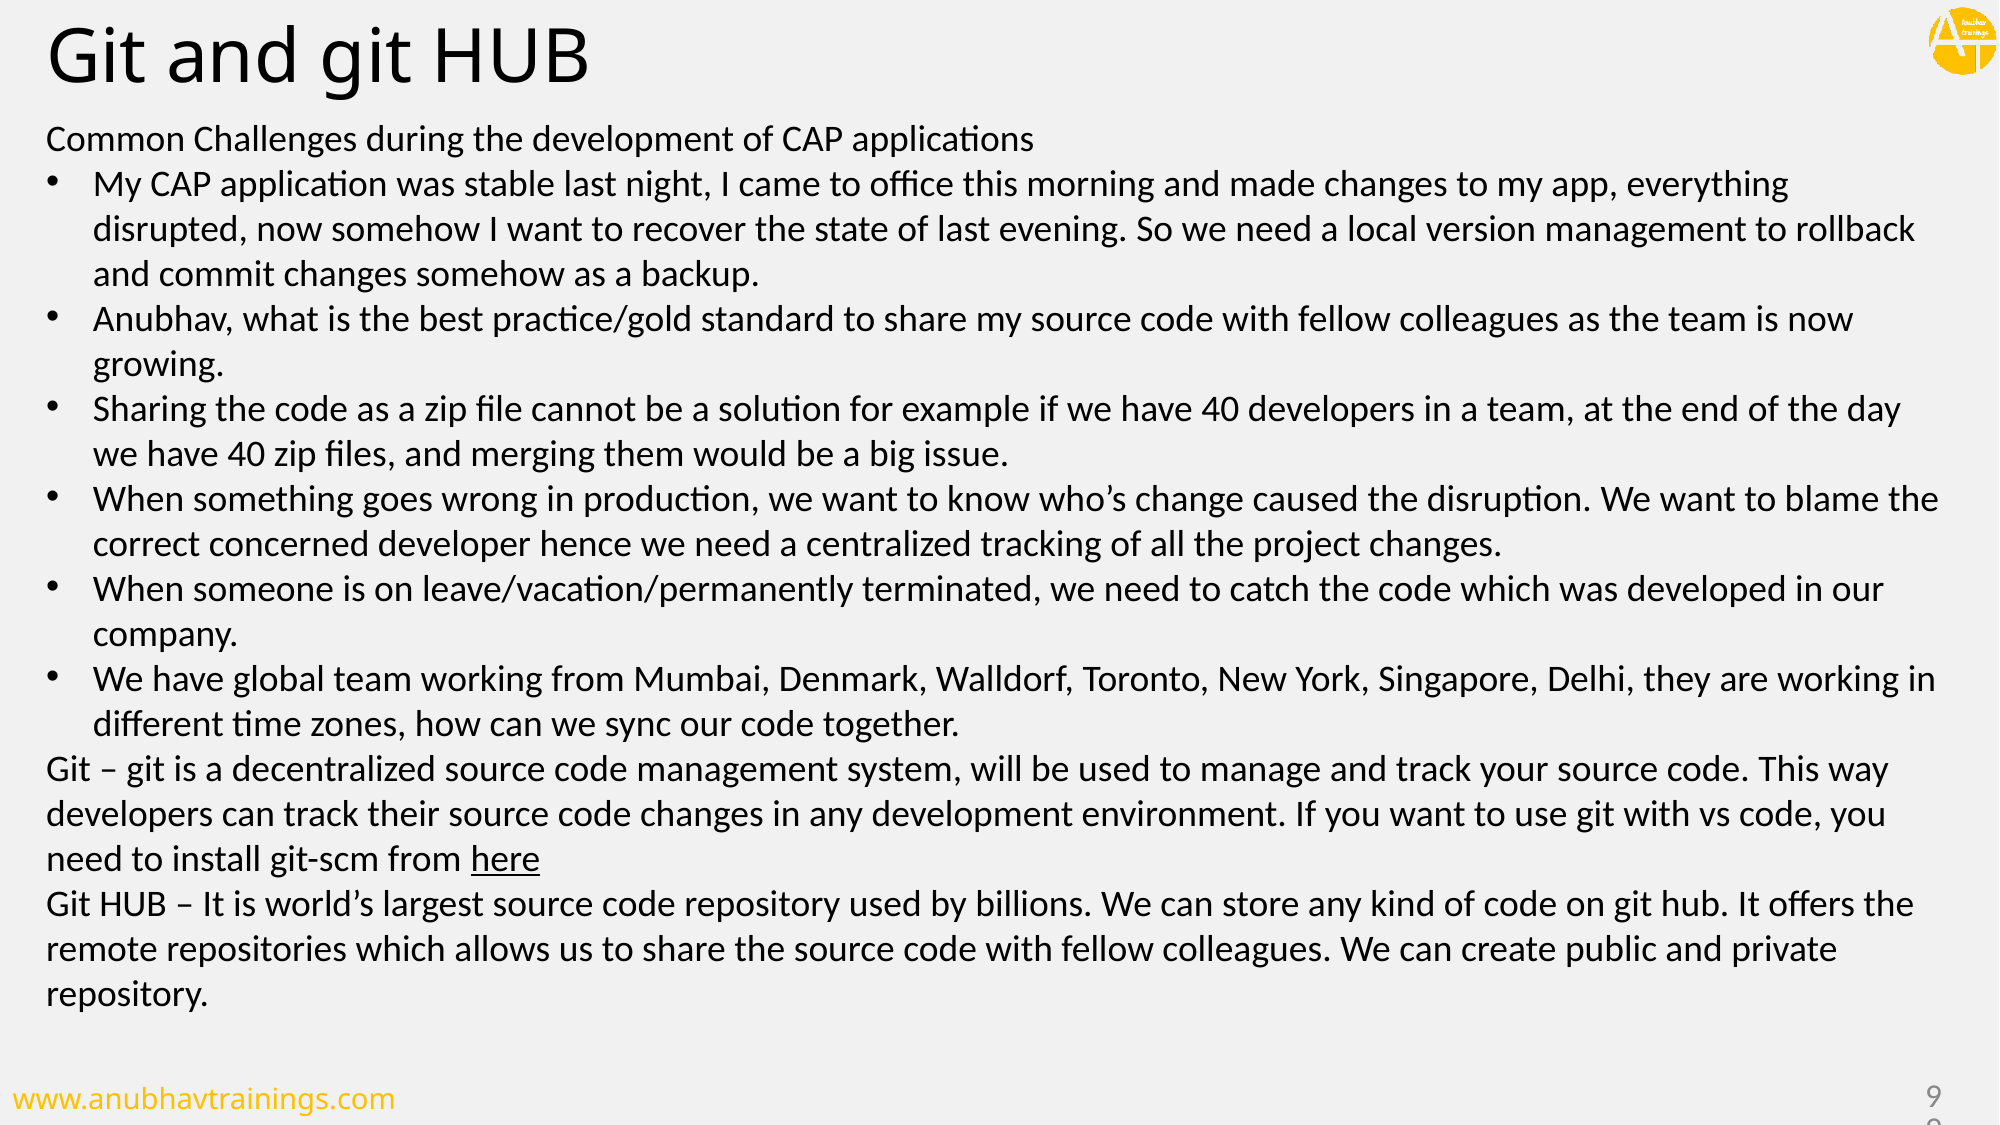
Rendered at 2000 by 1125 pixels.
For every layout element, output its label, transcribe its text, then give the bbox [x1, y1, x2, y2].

slide_number 99 [1909, 1082, 1946, 1106]
text_box Git and git HUB [31, 0, 1874, 105]
text_box www.anubhavtrainings.com [0, 1072, 425, 1123]
picture [1922, 3, 2000, 80]
text_box Common Challenges during the development of CAP applications My CAP application was stable last night, I came to office this morning and made changes to my app, everything disrupted, now somehow I want to recover the state of last evening. So we need a local version management to rollback and commit changes somehow as a backup. Anubhav, what is the best practice/gold standard to share my source code with fellow colleagues as the team is now growing. Sharing the code as a zip file cannot be a solution for example if we have 40 developers in a team, at the end of the day we have 40 zip files, and merging them would be a big issue. When something goes wrong in production, we want to know who’s change caused the disruption. We want to blame the correct concerned developer hence we need a centralized tracking of all the project changes. When someone is on leave/vacation/permanently terminated, we need to catch the code which was developed in our company. We have global team working from Mumbai, Denmark, Walldorf, Toronto, New York, Singapore, Delhi, they are working in different time zones, how can we sync our code together. Git – git is a decentralized source code management system, will be used to manage and track your source code. This way developers can track their source code changes in any development environment. If you want to use git with vs code, you need to install git-scm from here Git HUB – It is world’s largest source code repository used by billions. We can store any kind of code on git hub. It offers the remote repositories which allows us to share the source code with fellow colleagues. We can create public and private repository. [31, 105, 1969, 1021]
